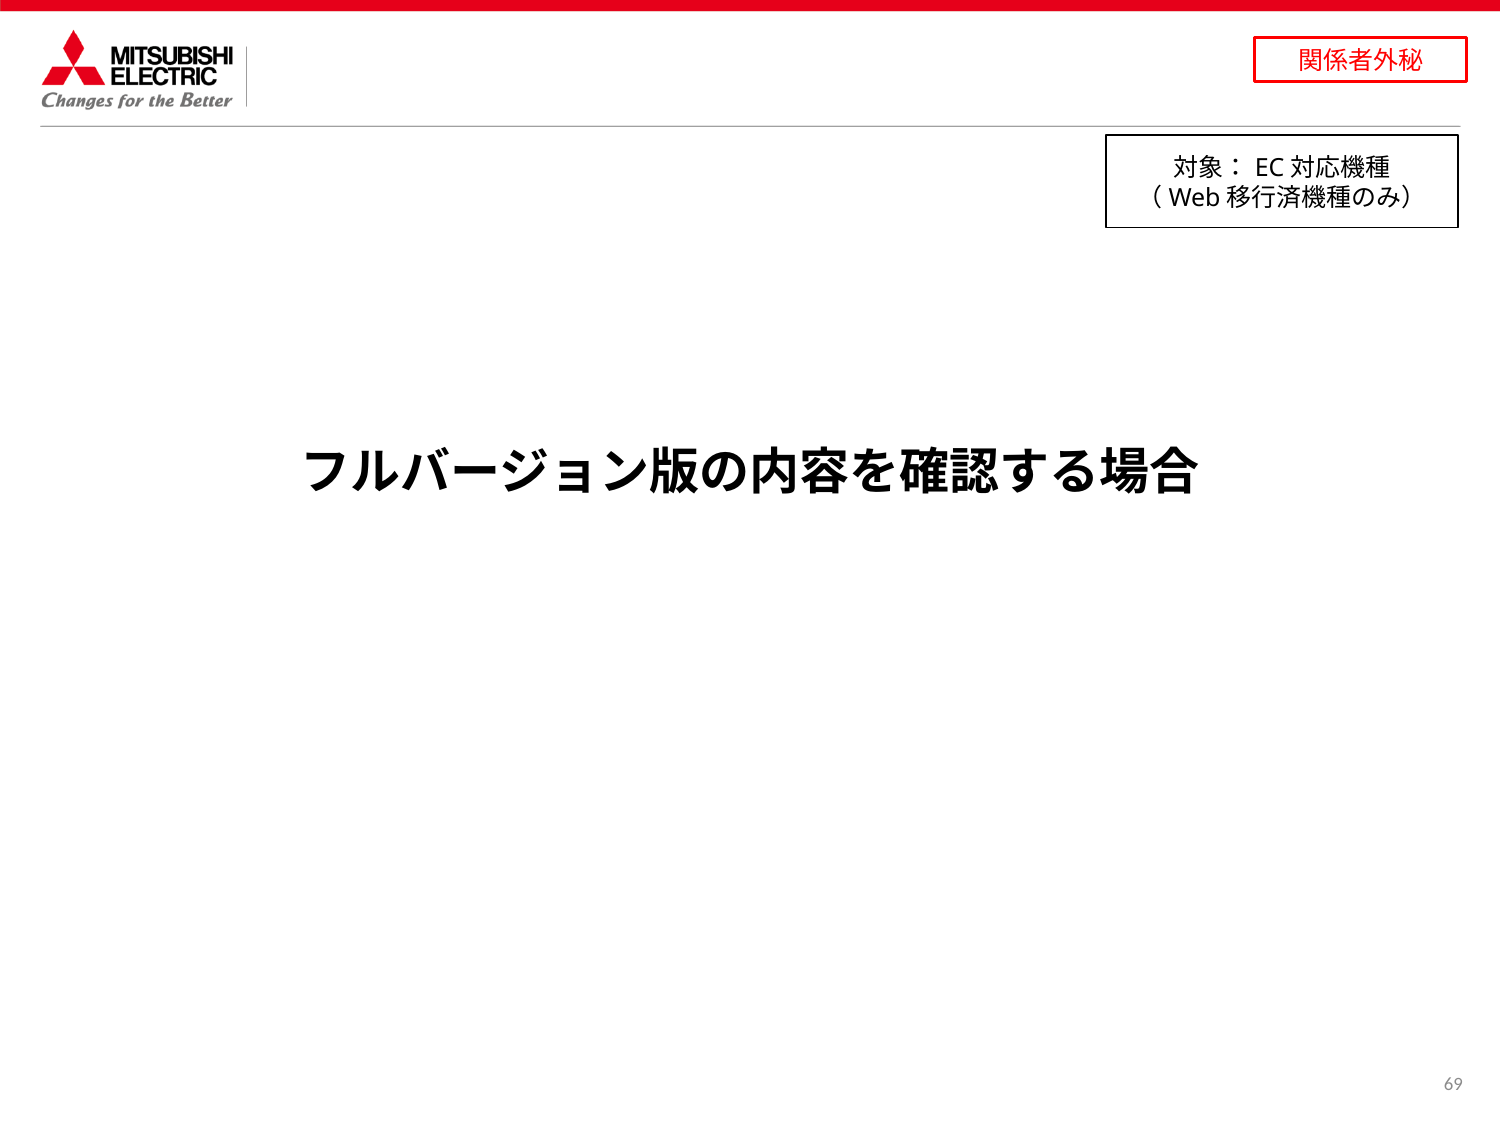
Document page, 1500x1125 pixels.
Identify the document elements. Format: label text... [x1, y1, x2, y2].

title フルバージョン版の内容を確認する場合 [112, 349, 1388, 591]
picture [0, 0, 1500, 1125]
slide_number 69 [1128, 1058, 1478, 1107]
text_box 対象：EC対応機種 （Web移行済機種のみ） [1104, 133, 1460, 230]
